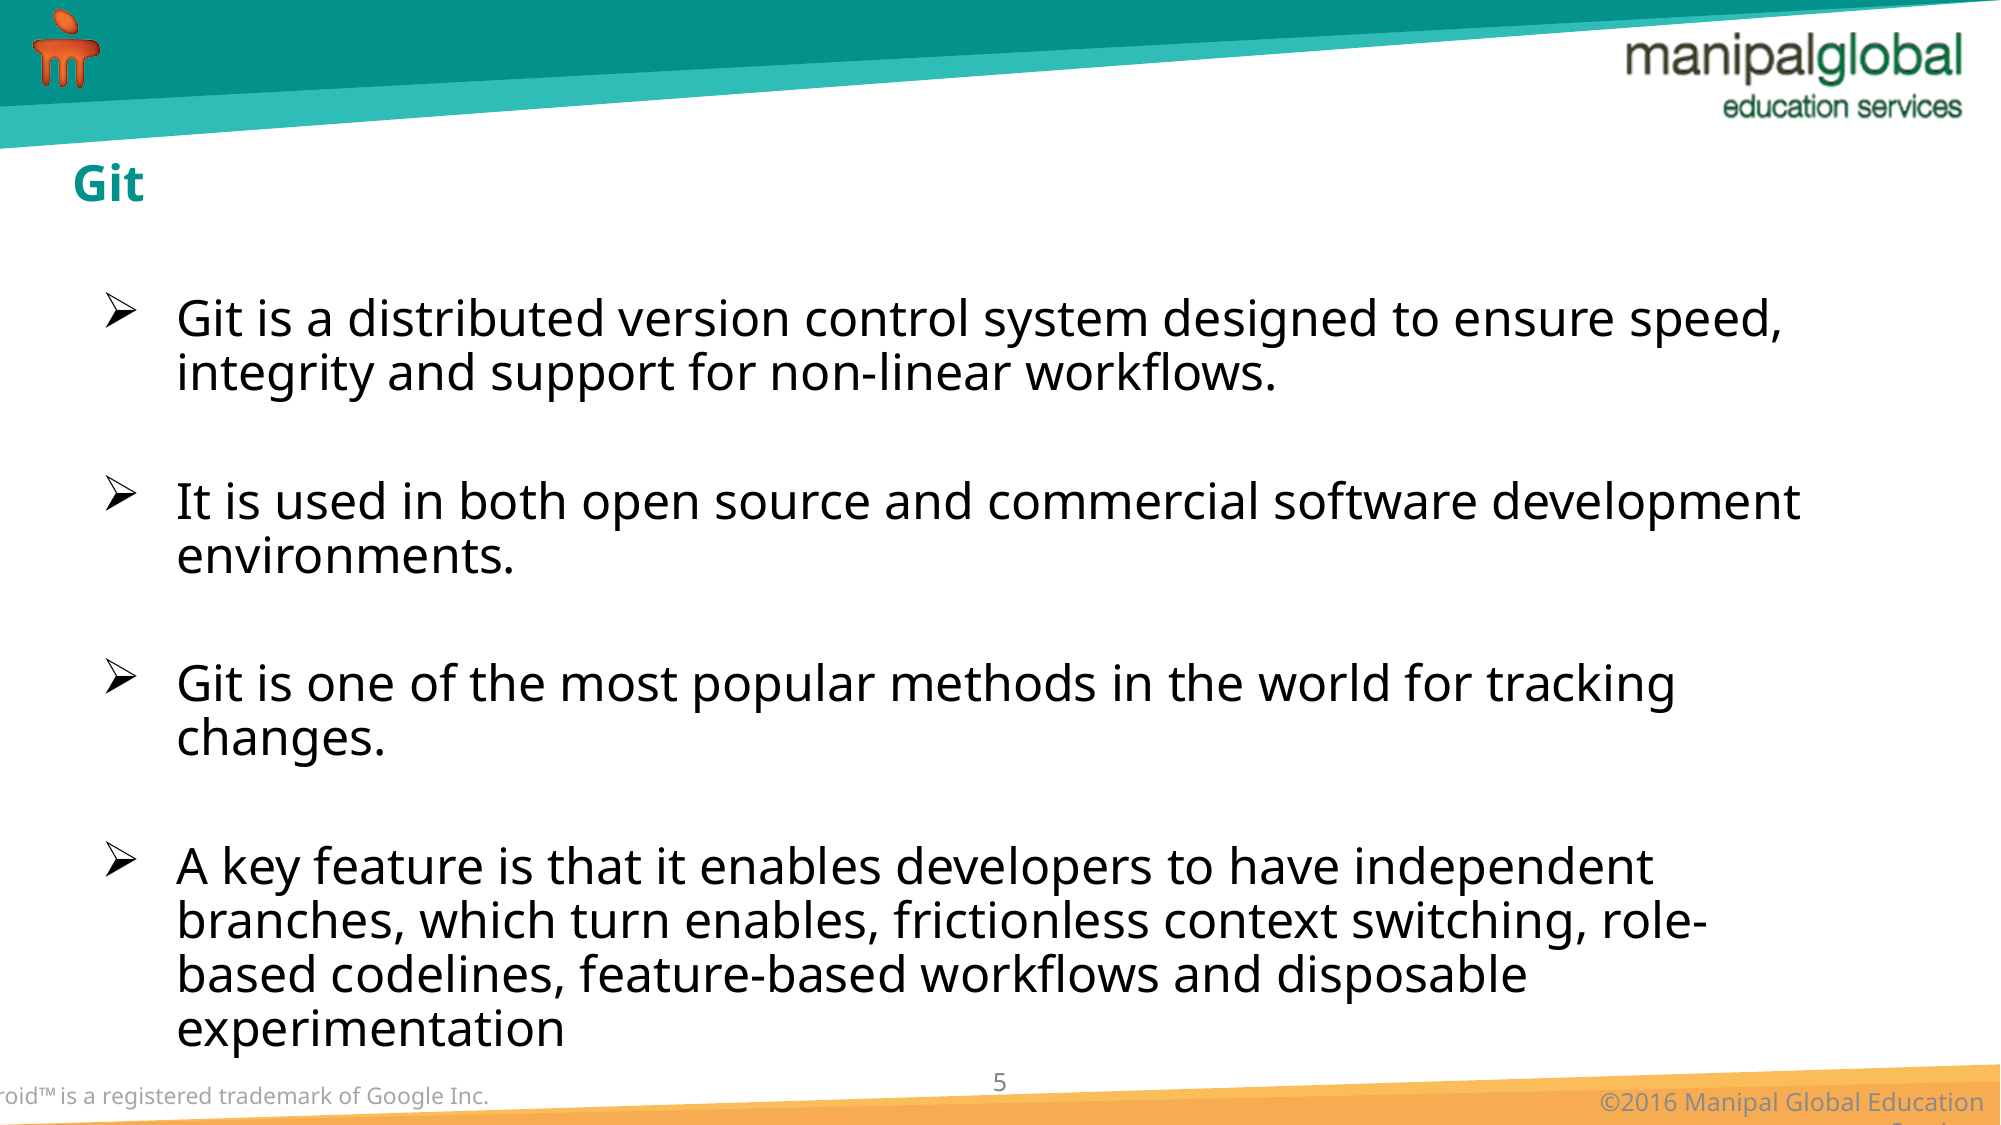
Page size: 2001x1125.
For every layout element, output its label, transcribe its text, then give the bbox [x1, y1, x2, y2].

list Git is a distributed version control system designed to ensure speed, integrity and support for non-linear workflows. It is used in both open source and commercial software development environments. Git is one of the most popular methods in the world for tracking changes. A key feature is that it enables developers to have independent branches, which turn enables, frictionless context switching, role-based codelines, feature-based workflows and disposable experimentation [86, 285, 1830, 1036]
title Git [57, 151, 1830, 212]
picture [28, 6, 104, 91]
picture [1614, 21, 1991, 125]
